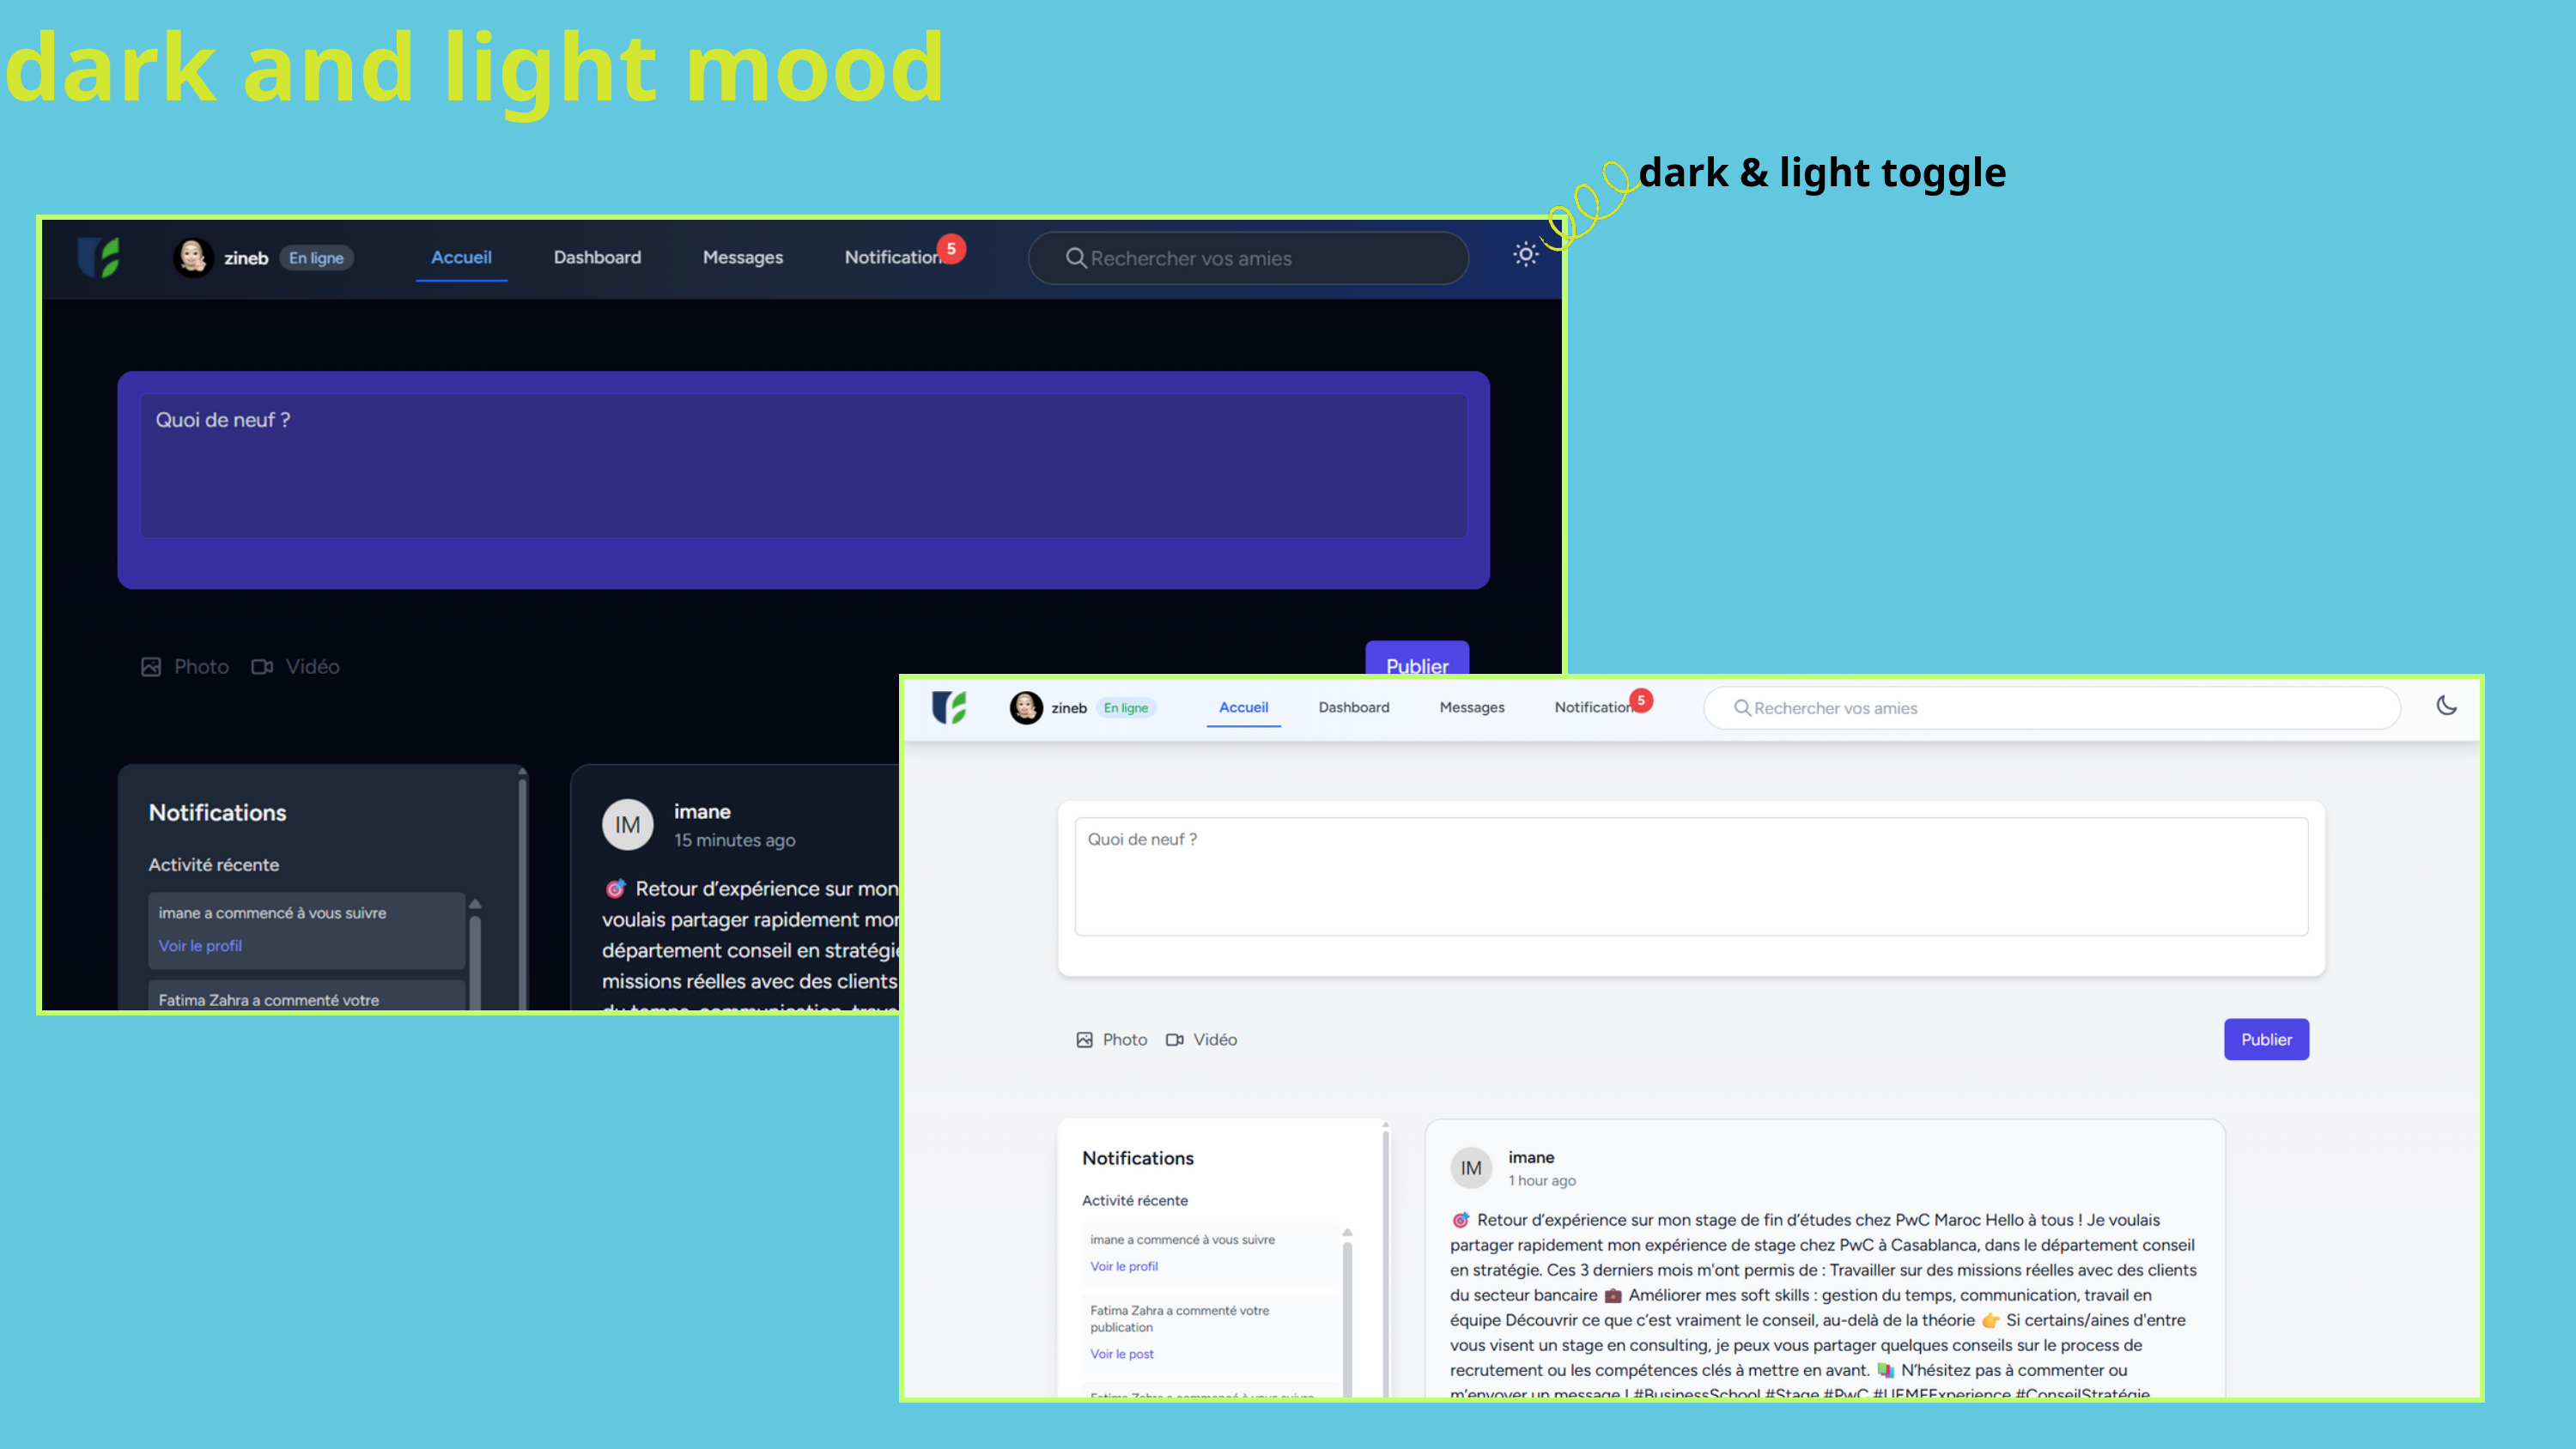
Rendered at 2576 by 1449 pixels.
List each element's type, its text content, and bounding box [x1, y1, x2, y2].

text_box [901, 676, 2483, 1400]
text_box [39, 217, 1565, 1013]
text_box [1539, 161, 1643, 252]
text_box dark and light mood [0, 0, 951, 119]
text_box dark & light toggle [1615, 139, 2031, 195]
